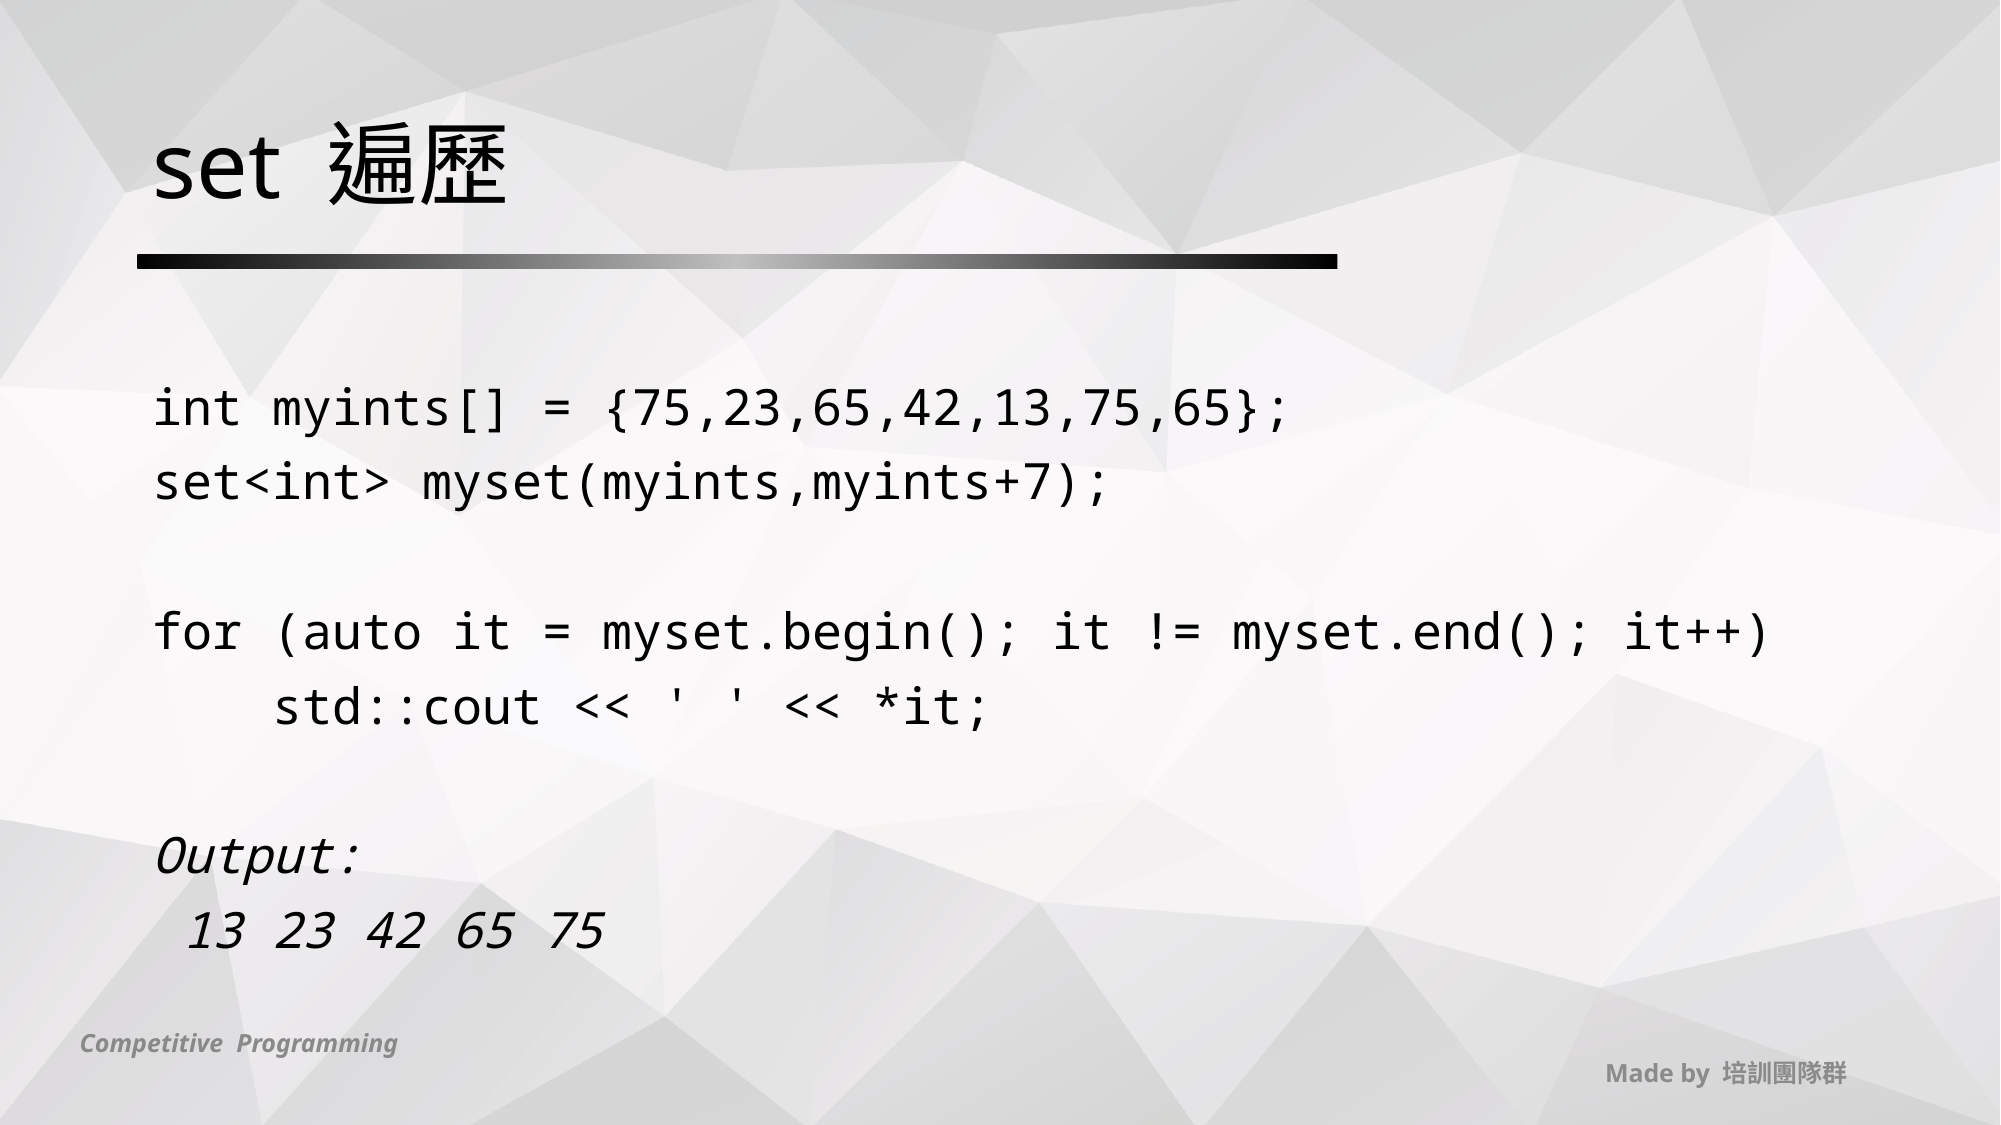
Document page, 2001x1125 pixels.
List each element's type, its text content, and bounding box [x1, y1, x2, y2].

picture [0, 0, 2000, 1125]
title set 遍歷 [137, 59, 1863, 278]
list int myints[] = {75,23,65,42,13,75,65}; set<int> myset(myints,myints+7); for (auto it = myset.begin(); it != myset.end(); it++) std::cout << ' ' << *it; Output: 13 23 42 65 75 [137, 374, 1863, 1009]
